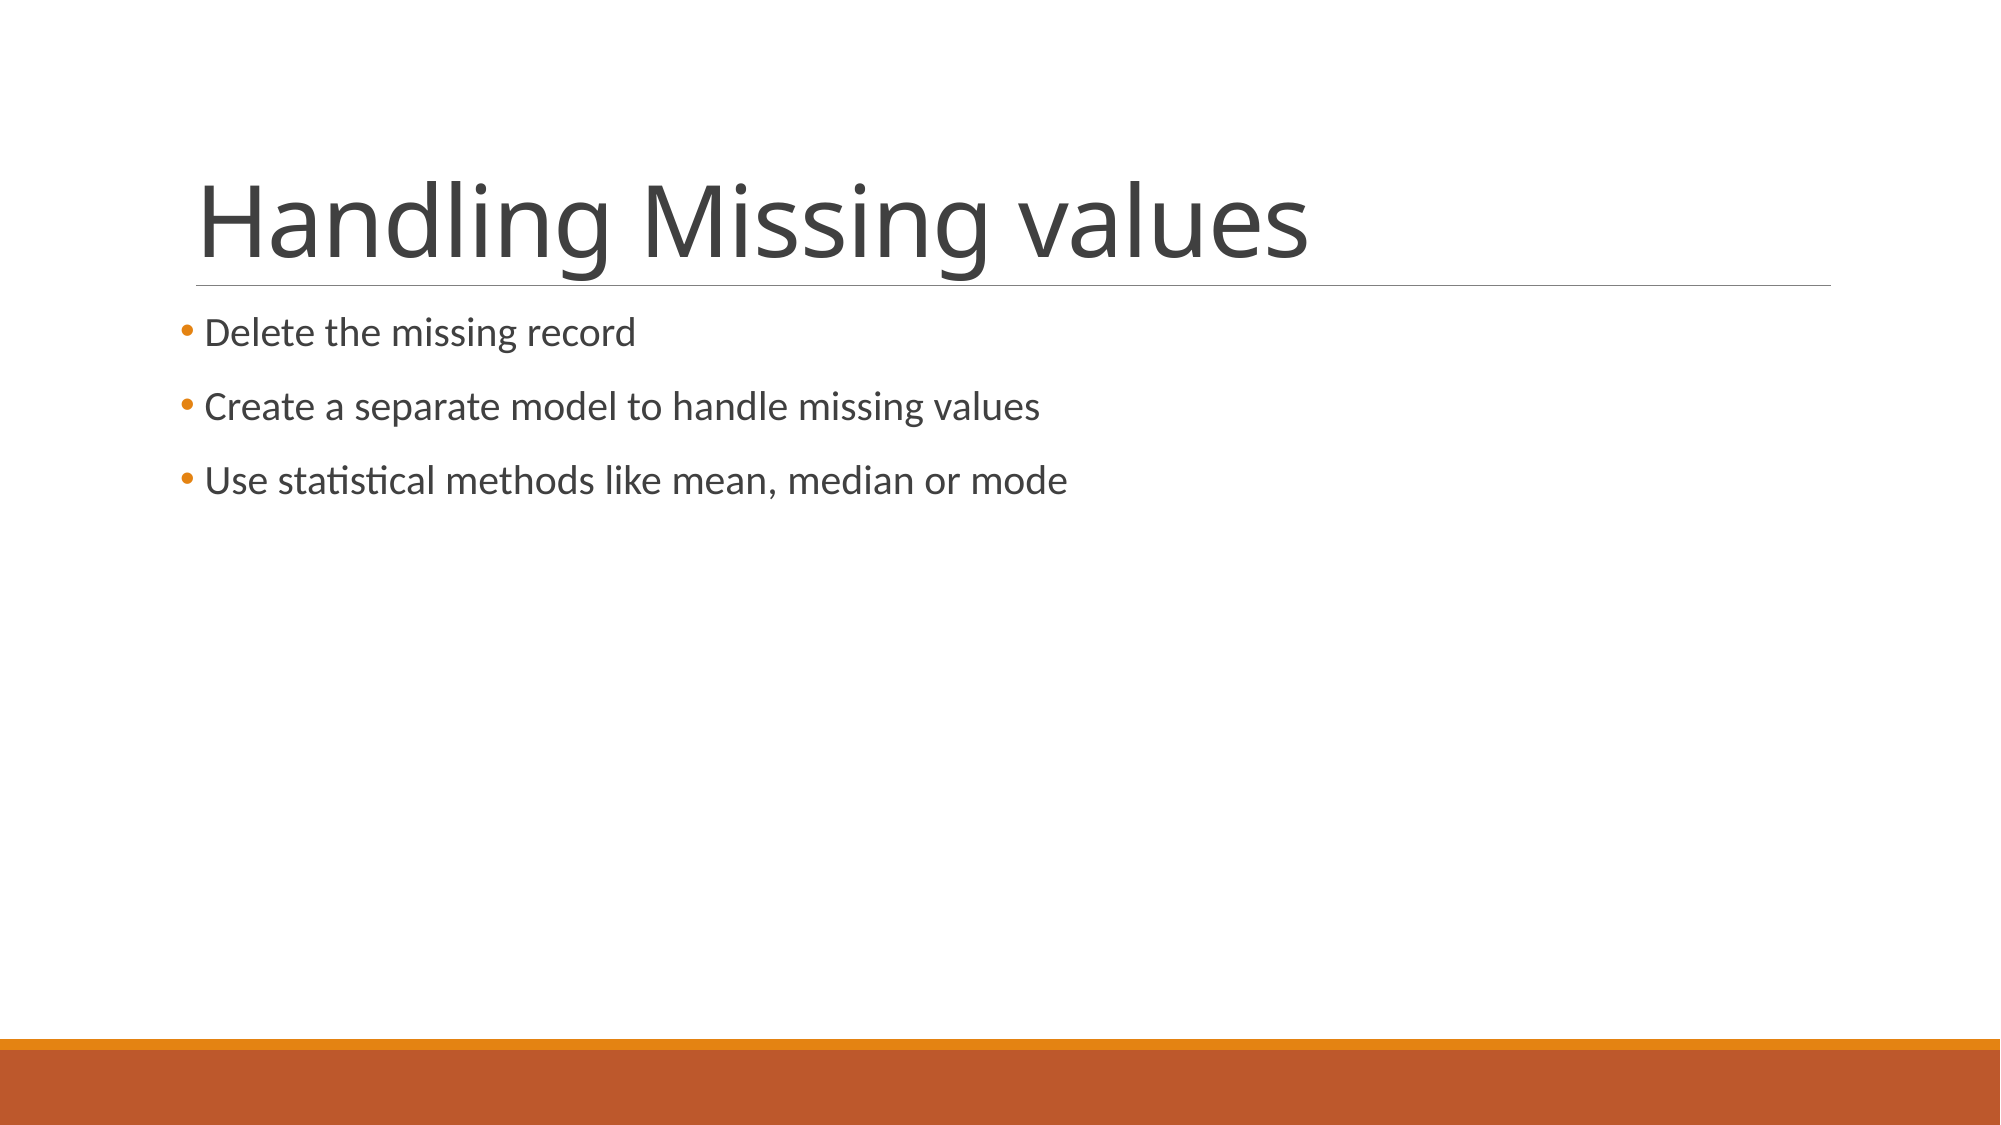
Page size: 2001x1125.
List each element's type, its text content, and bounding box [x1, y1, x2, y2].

title Handling Missing values [180, 47, 1830, 285]
list Delete the missing record Create a separate model to handle missing values Use statistical methods like mean, median or mode [180, 302, 1830, 963]
